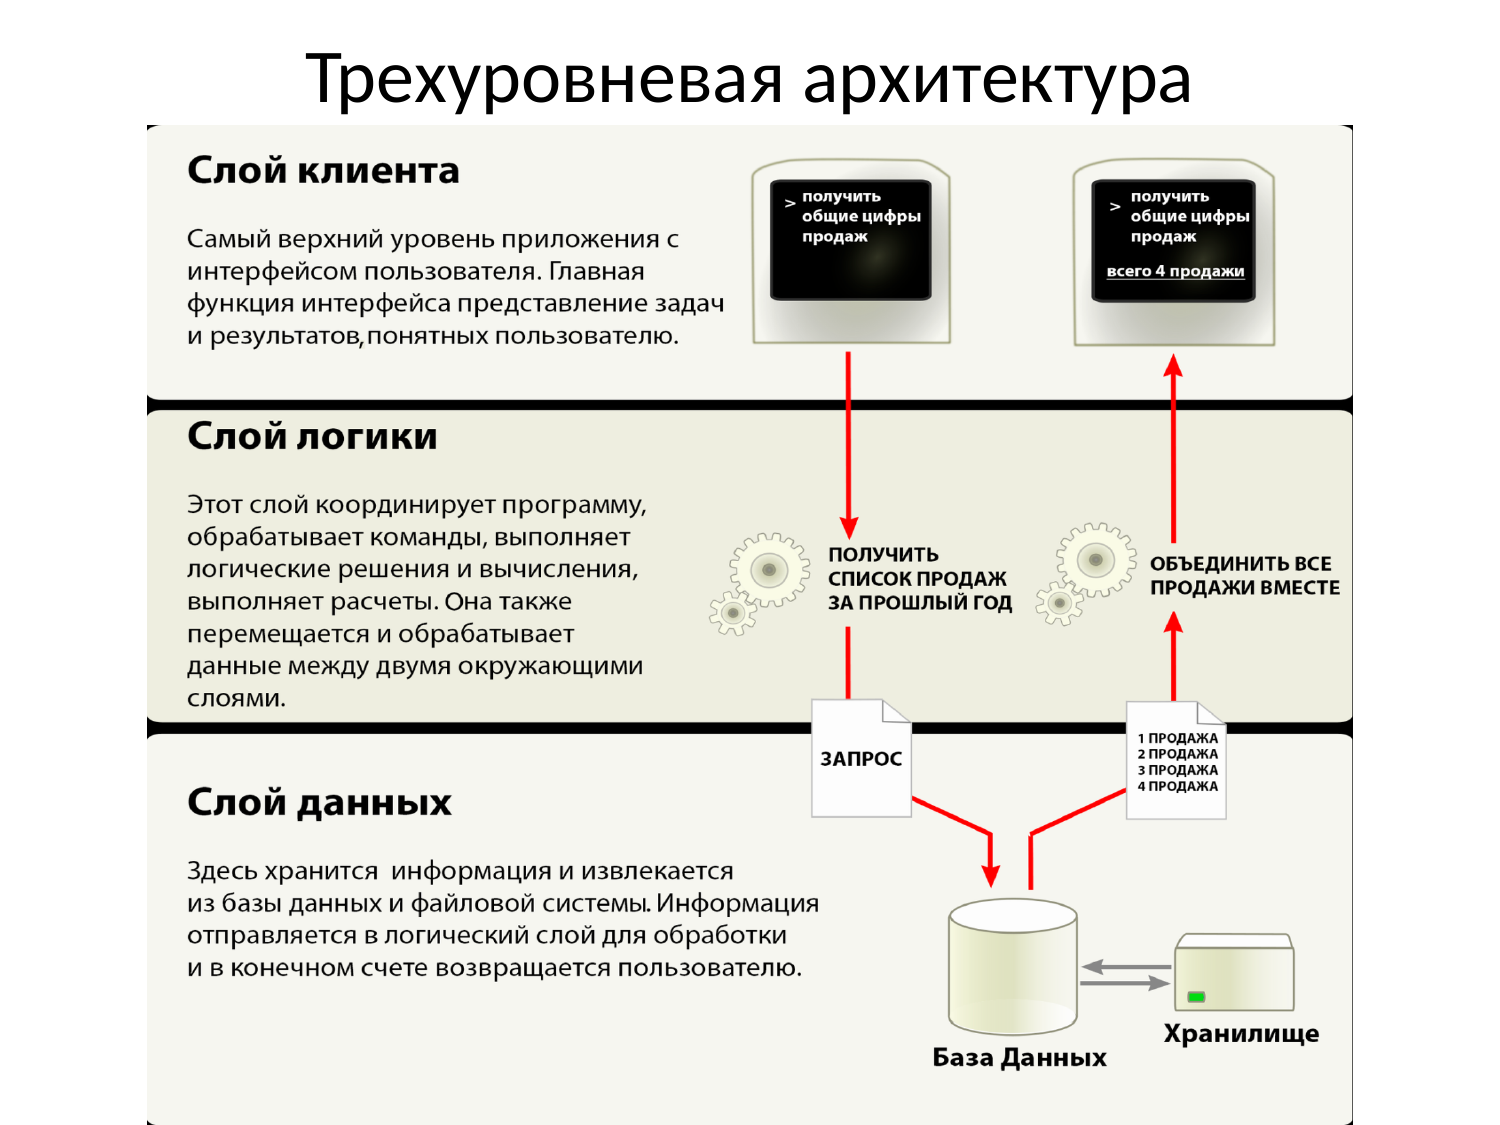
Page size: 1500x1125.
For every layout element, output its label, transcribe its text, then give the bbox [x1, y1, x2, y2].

picture [147, 125, 1353, 1125]
title Трехуровневая архитектура [75, 19, 1425, 126]
